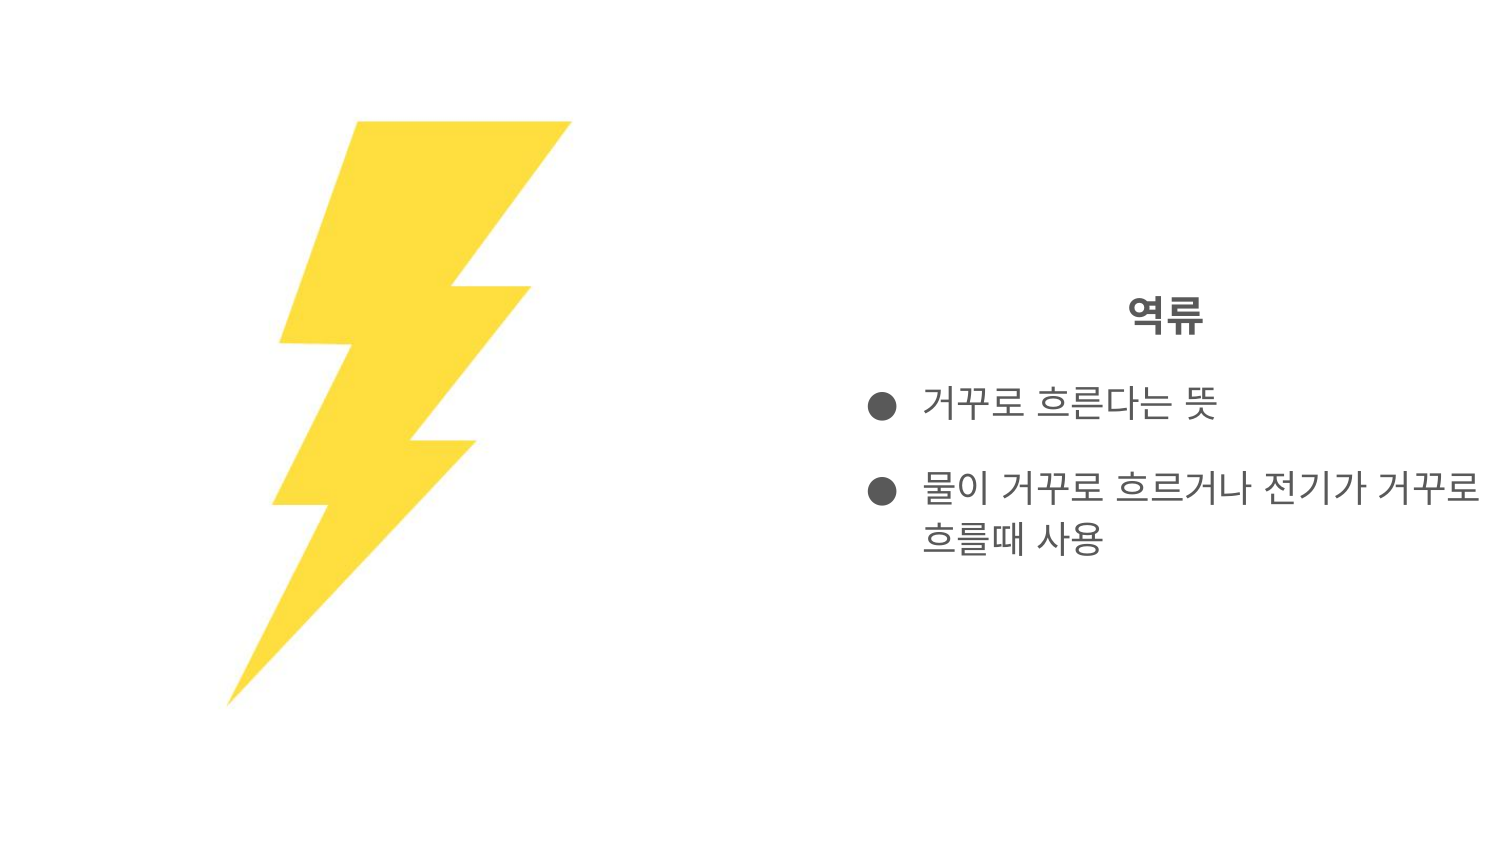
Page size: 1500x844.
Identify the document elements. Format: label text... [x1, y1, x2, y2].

picture [158, 0, 619, 844]
list 역류 거꾸로 흐른다는 뜻 물이 거꾸로 흐르거나 전기가 거꾸로 흐를때 사용 [832, 0, 1500, 844]
